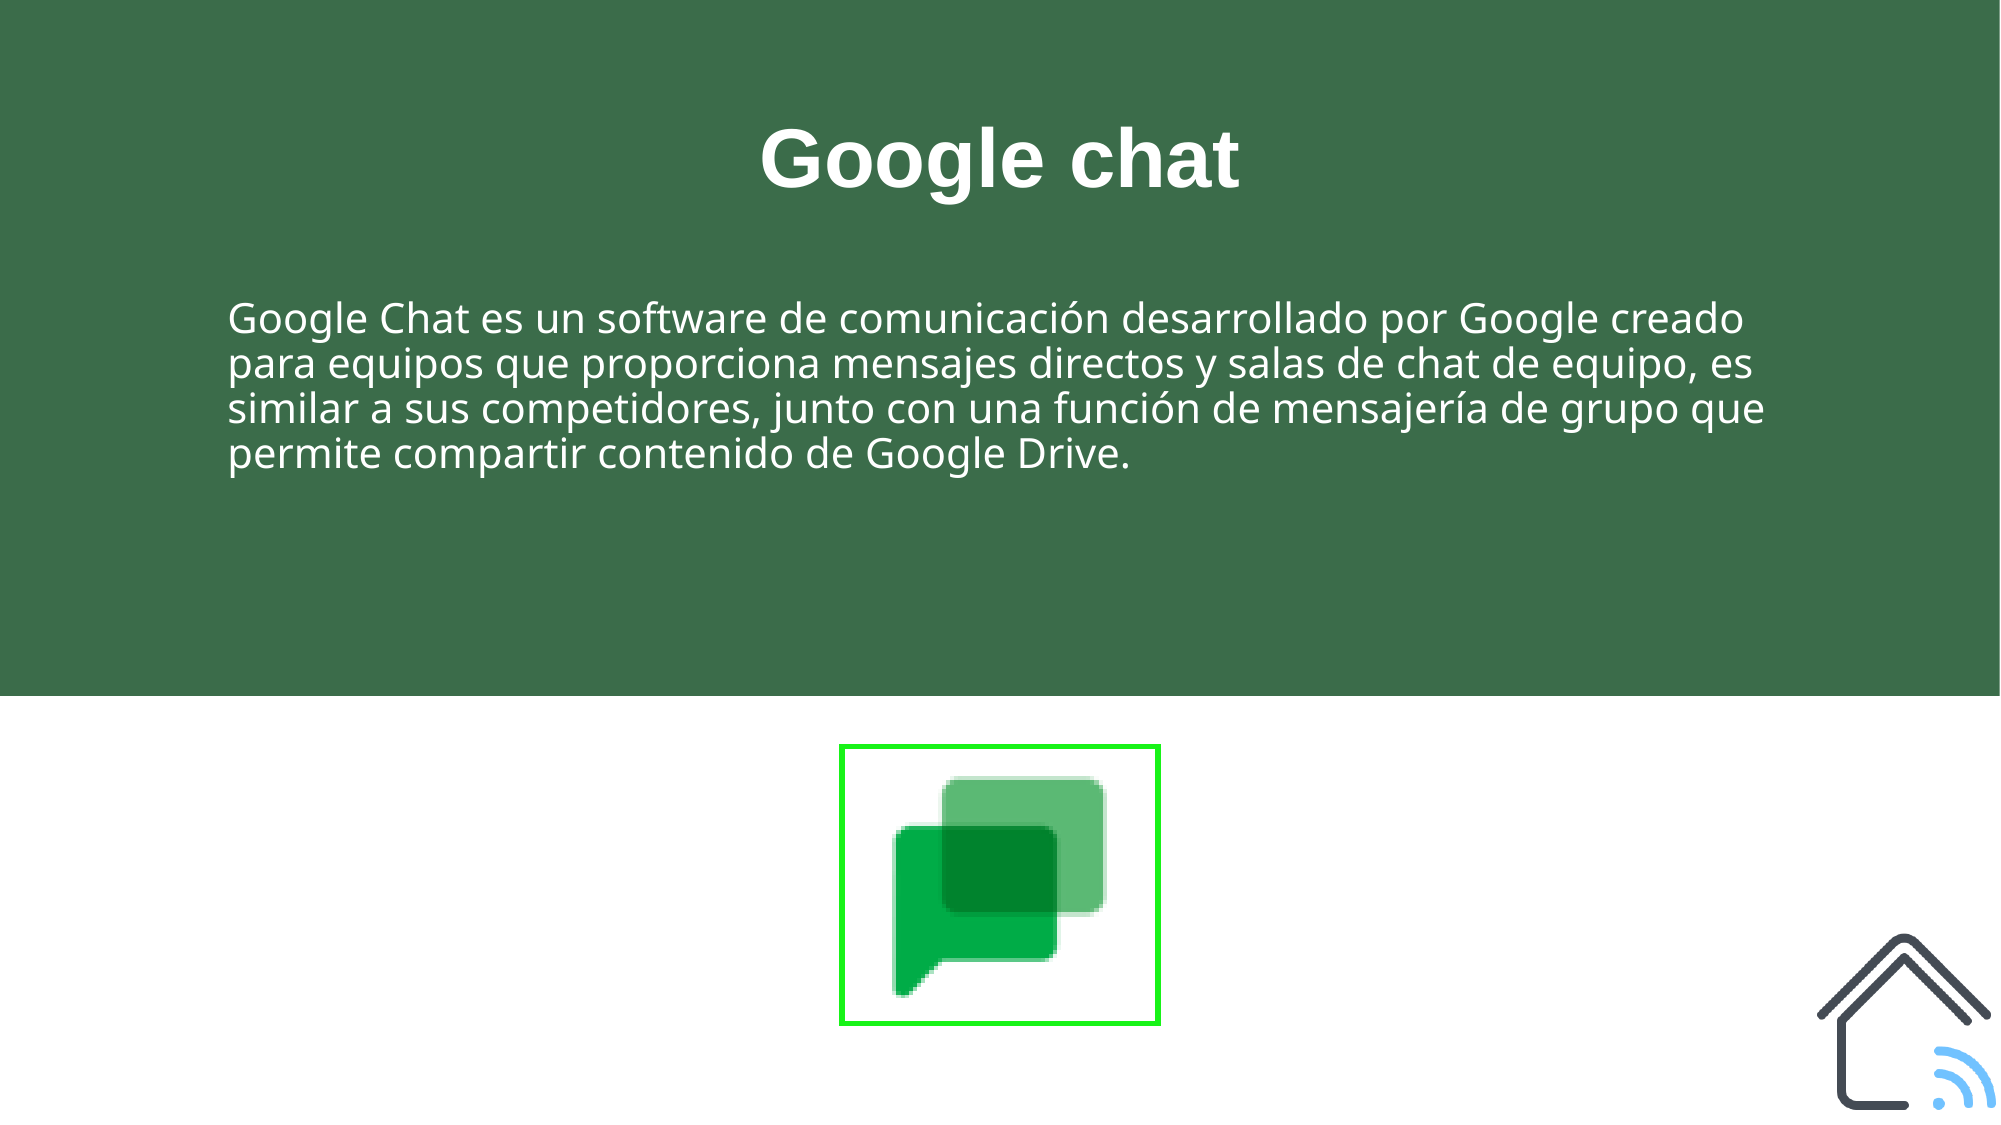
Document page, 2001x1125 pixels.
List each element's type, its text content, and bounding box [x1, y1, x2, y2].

picture [868, 772, 1132, 998]
picture [1808, 918, 2000, 1111]
text_box [0, 697, 2000, 1125]
title Google chat [157, 82, 1843, 239]
text_box [841, 746, 1159, 1025]
list Google Chat es un software de comunicación desarrollado por Google creado para equipos que proporciona mensajes directos y salas de chat de equipo, es similar a sus competidores, junto con una función de mensajería de grupo que permite compartir contenido de Google Drive. [212, 289, 1788, 639]
text_box [0, 0, 2000, 697]
